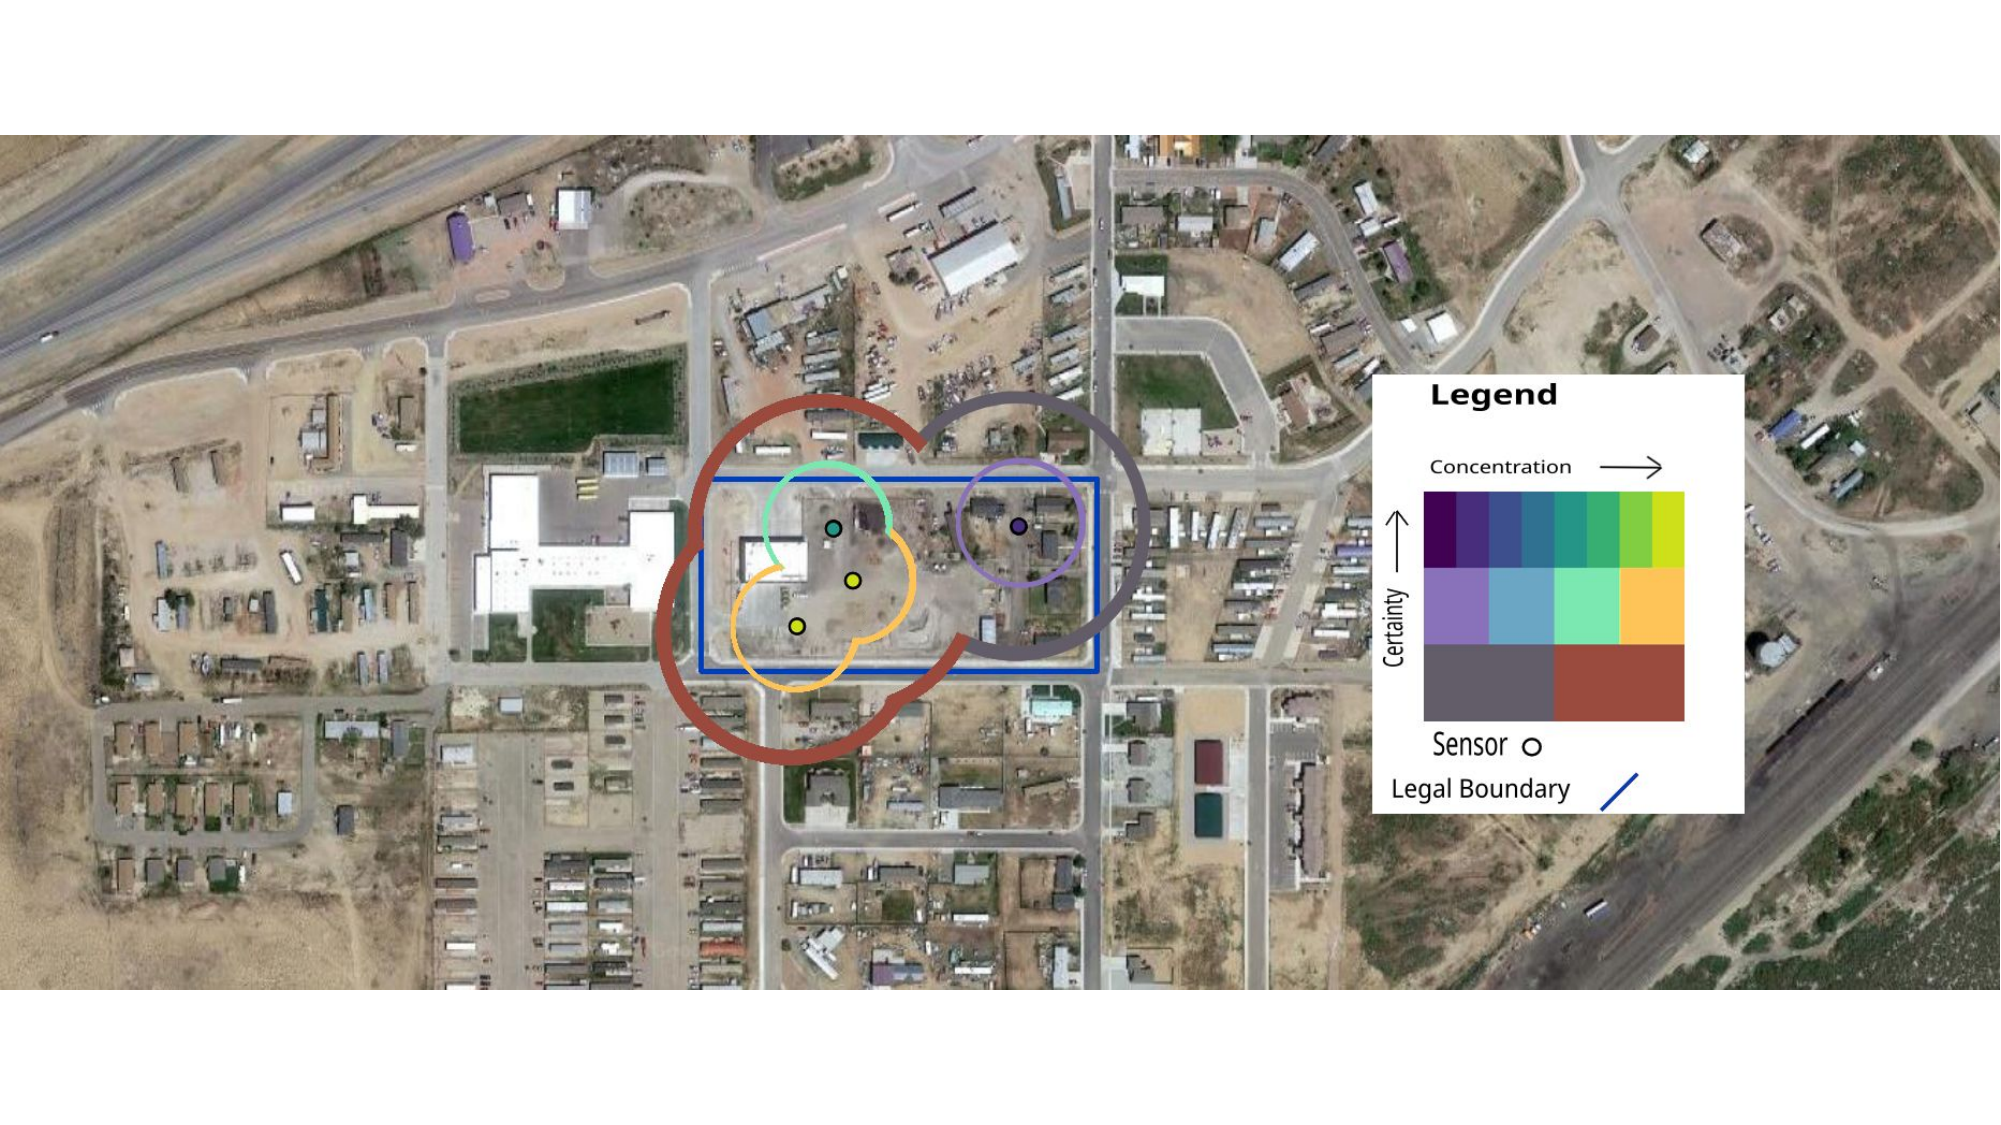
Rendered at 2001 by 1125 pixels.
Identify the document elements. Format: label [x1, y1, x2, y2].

picture [0, 135, 2000, 990]
